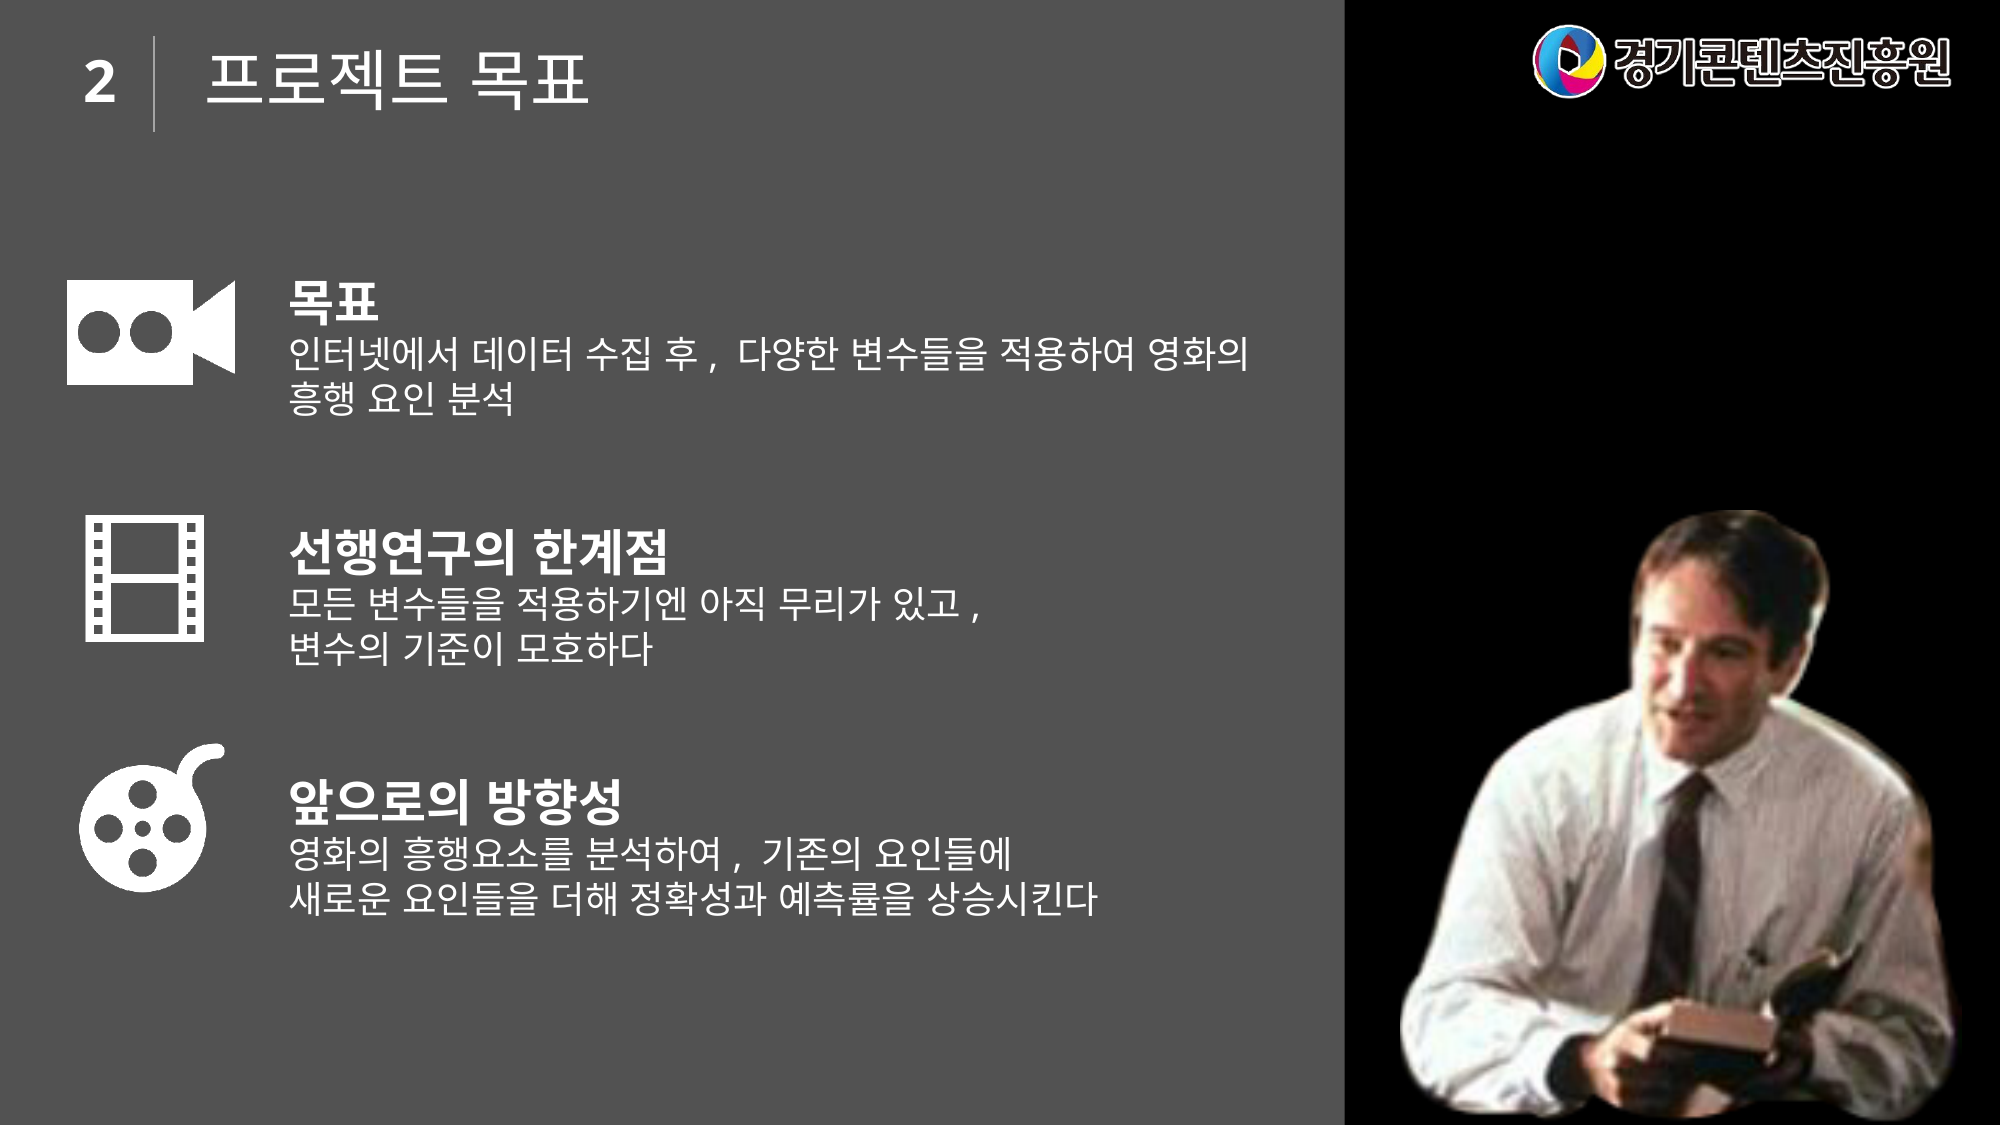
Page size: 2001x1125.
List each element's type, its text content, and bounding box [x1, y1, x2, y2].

picture [65, 732, 237, 903]
picture [1399, 510, 1963, 1125]
text_box [0, 0, 1345, 1125]
picture [76, 506, 212, 642]
picture [1504, 0, 1985, 173]
title 선정 이유 [1345, 59, 1725, 278]
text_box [68, 35, 155, 132]
text_box 프로젝트 목표 [189, 31, 770, 137]
picture [67, 248, 235, 416]
text_box 목표 인터넷에서 데이터 수집 후, 다양한 변수들을 적용하여 영화의 흥행 요인 분석 선행연구의 한계점 모든 변수들을 적용하기엔 아직 무리가 있고, 변수의 기준이 모호하다 앞으로의 방향성 영화의 흥행요소를 분석하여, 기존의 요인들에 새로운 요인들을 더해 정확성과 예측률을 상승시킨다 [273, 263, 1302, 986]
